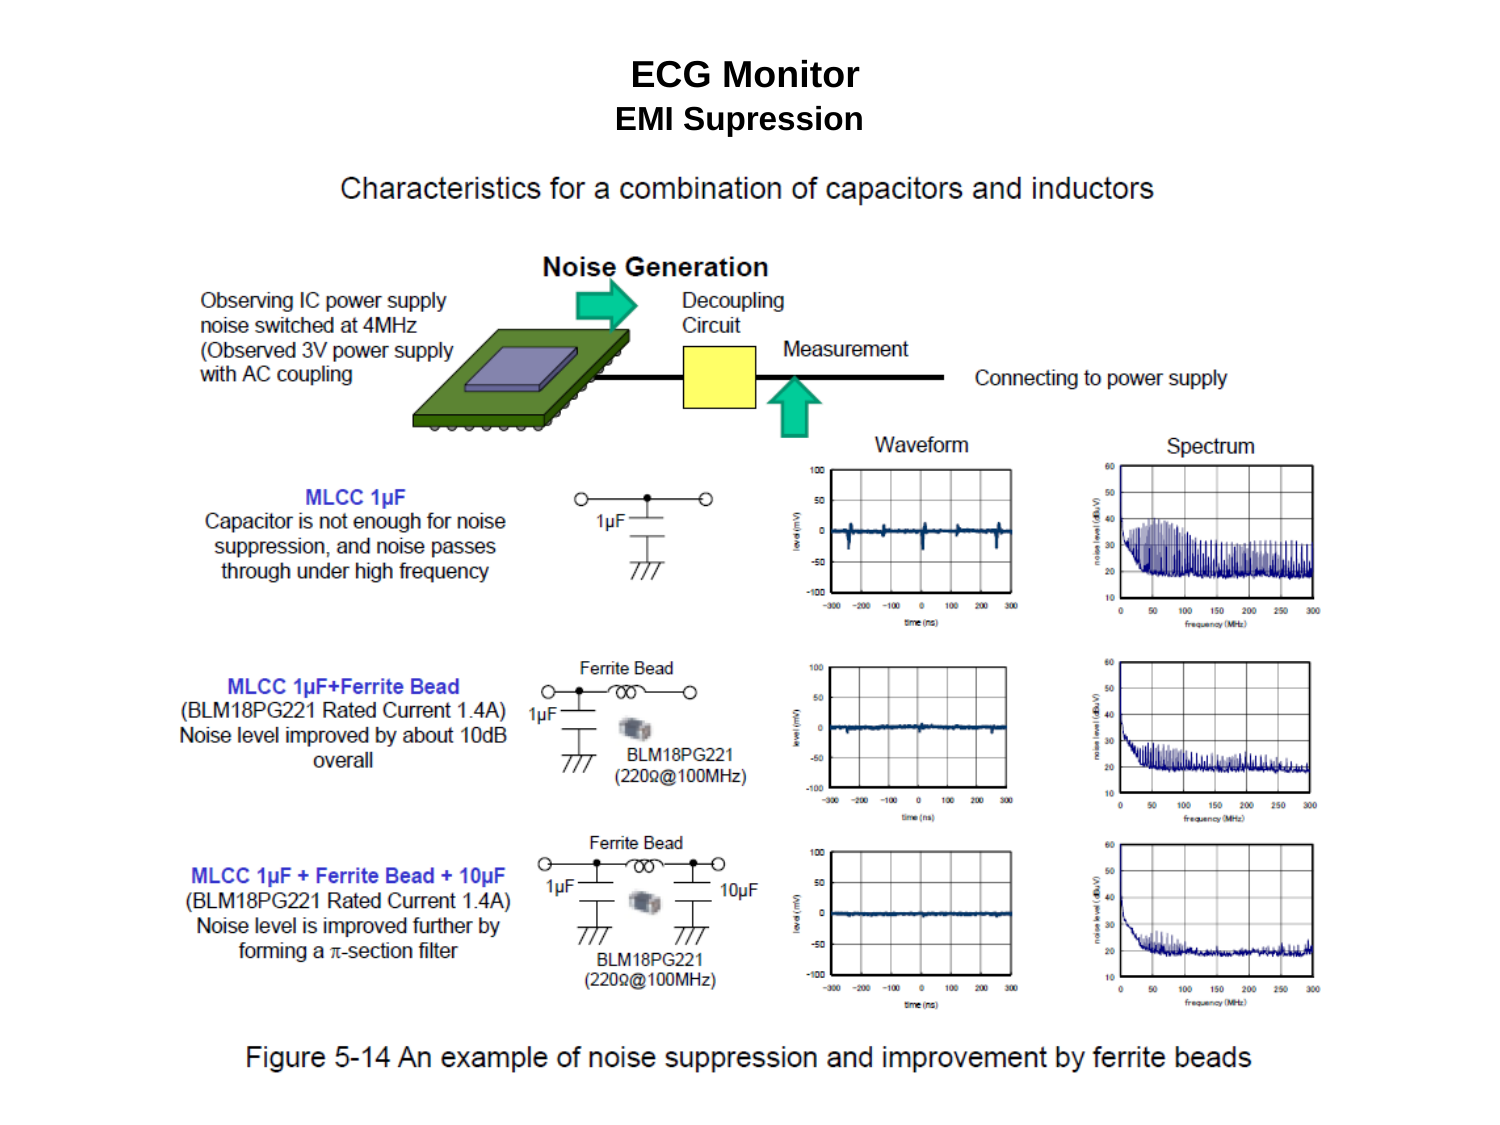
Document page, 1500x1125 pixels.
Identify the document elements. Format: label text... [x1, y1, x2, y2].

text_box ECG Monitor [615, 42, 888, 103]
picture [337, 164, 1163, 208]
text_box EMI Supression [599, 89, 888, 145]
picture [162, 237, 1335, 1087]
